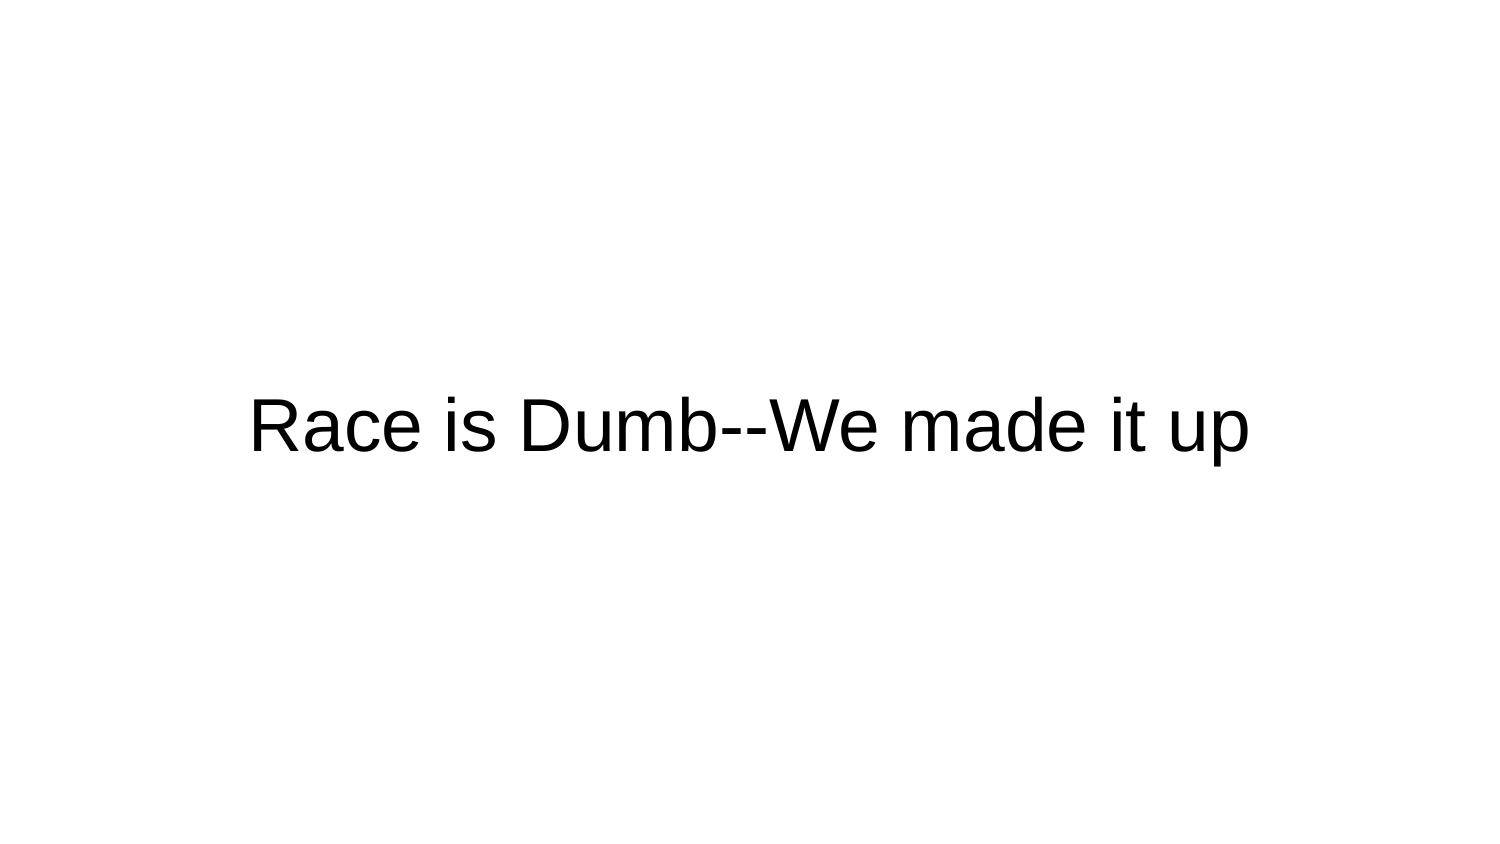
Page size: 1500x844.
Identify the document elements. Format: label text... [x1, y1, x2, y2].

title Race is Dumb--We made it up [51, 352, 1449, 491]
